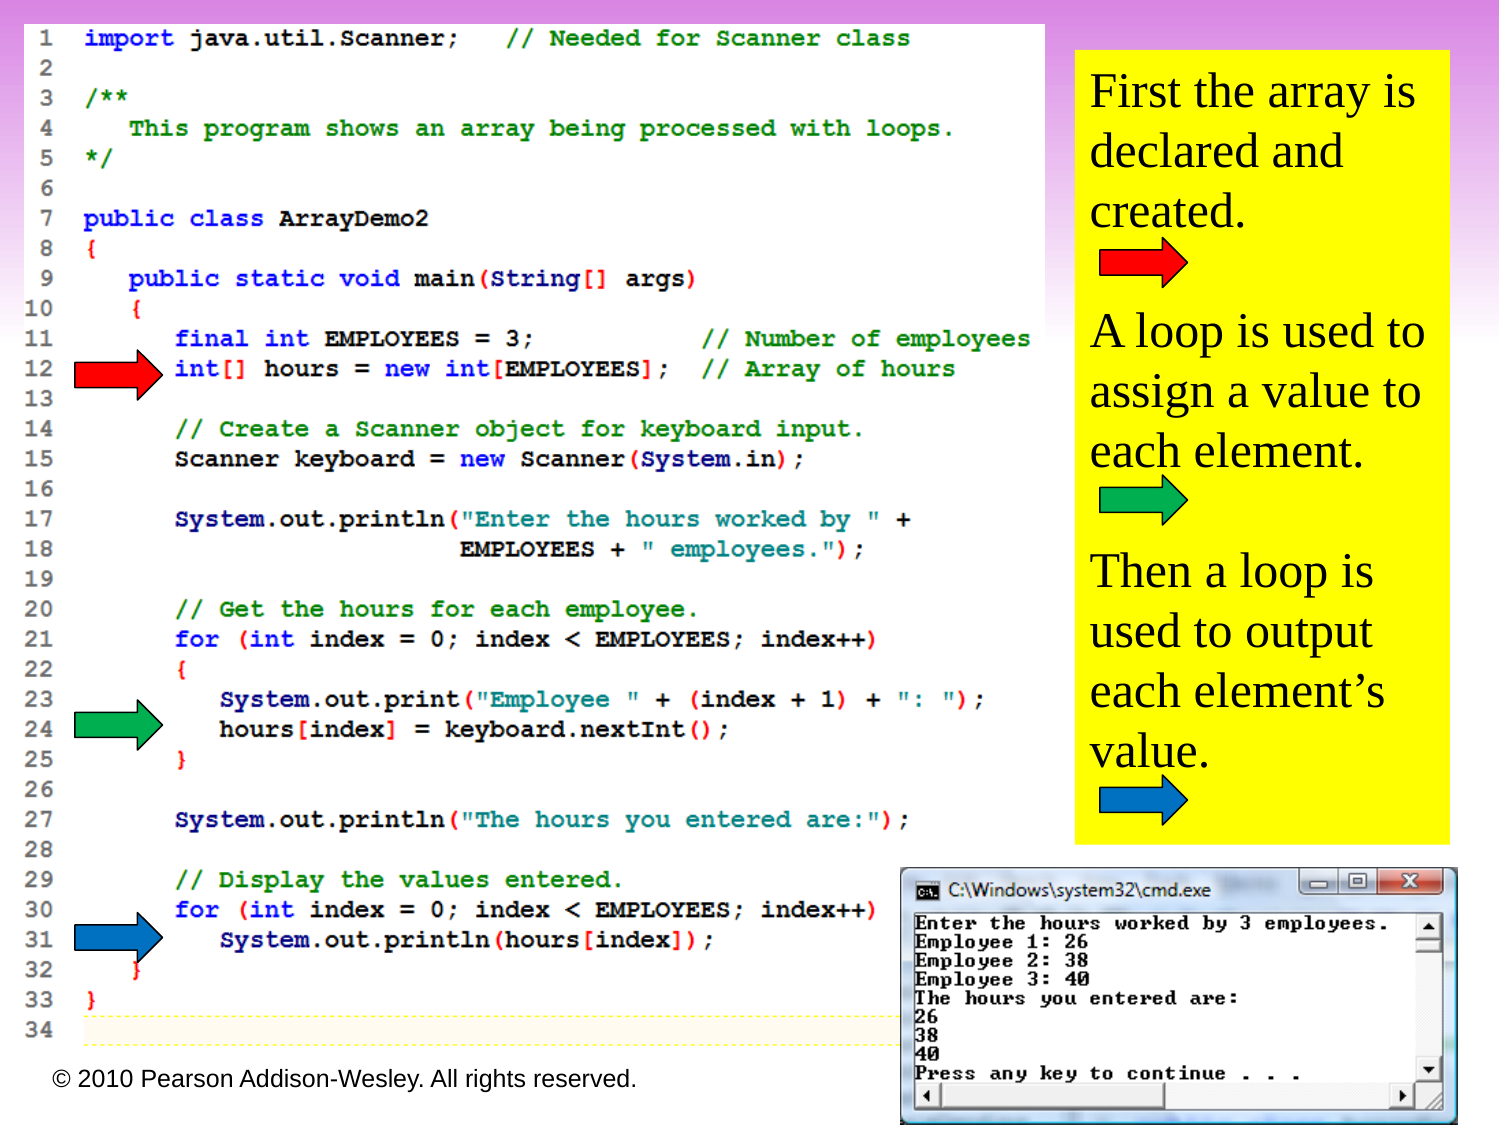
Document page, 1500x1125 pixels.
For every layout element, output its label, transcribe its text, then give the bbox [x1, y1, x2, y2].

picture [24, 24, 1458, 1125]
text_box [1099, 774, 1188, 826]
text_box First the array is declared and created. A loop is used to assign a value to each element. Then a loop is used to output each element’s value. [1074, 49, 1450, 845]
text_box [1099, 474, 1188, 526]
text_box [1099, 237, 1188, 288]
